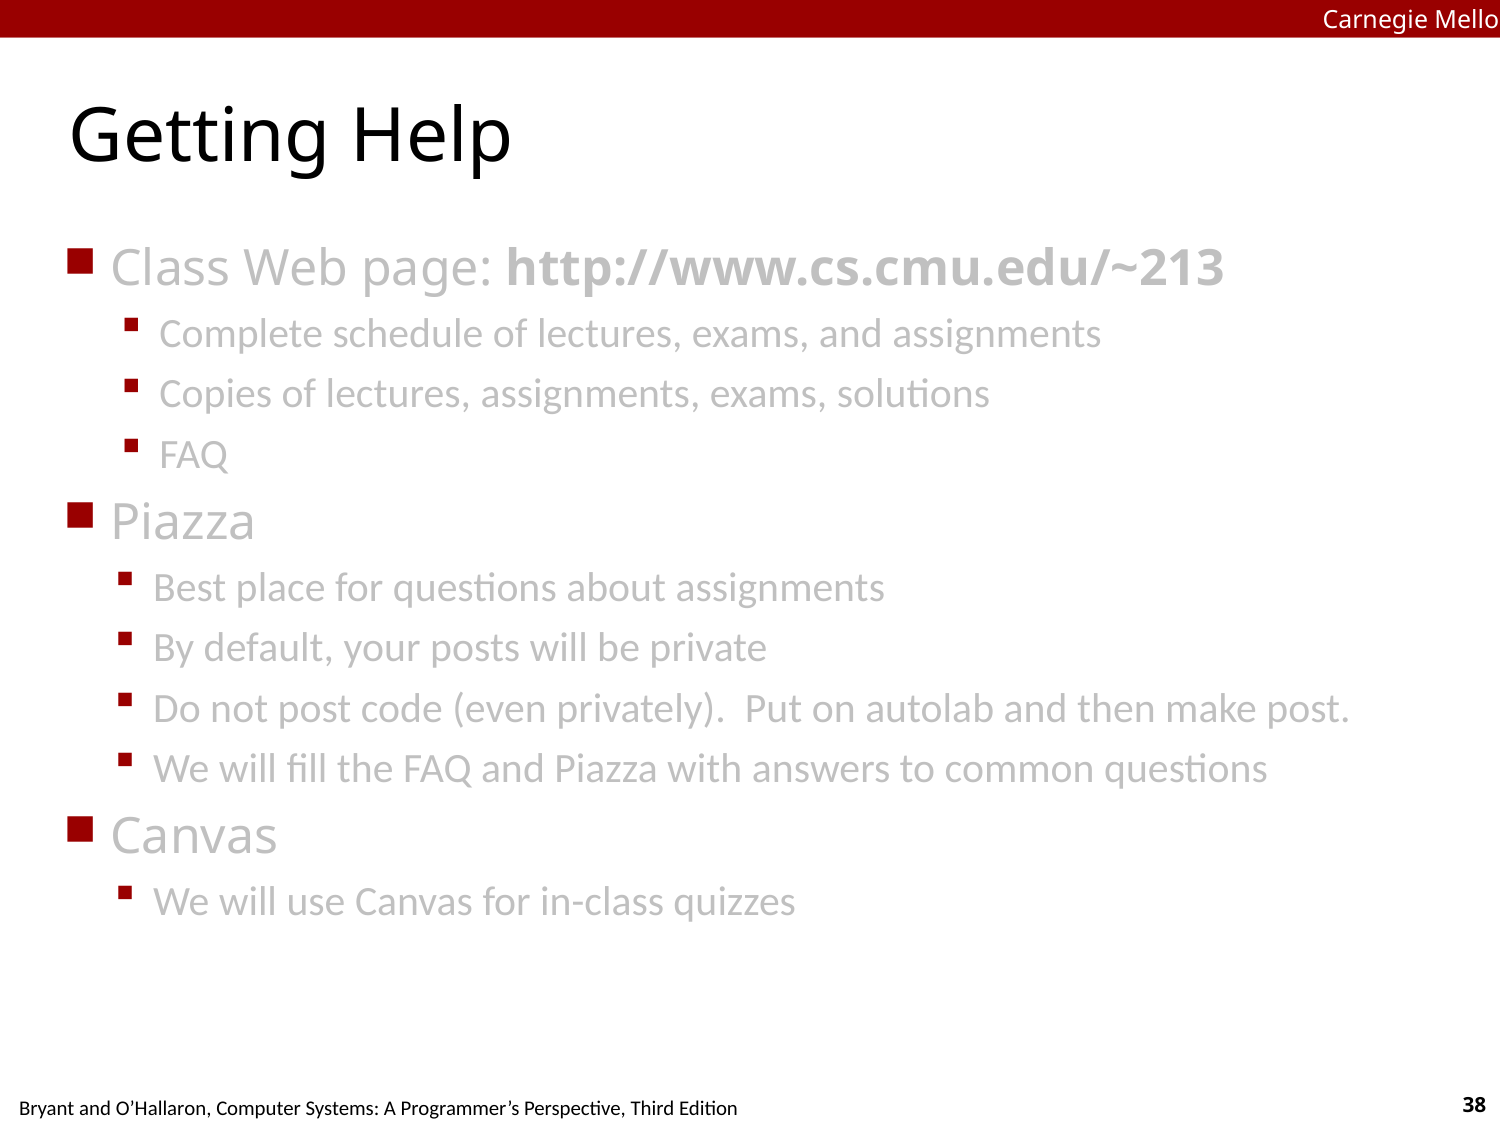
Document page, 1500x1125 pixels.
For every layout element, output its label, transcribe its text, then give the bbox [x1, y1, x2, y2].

text_box [0, 0, 1500, 38]
text_box Carnegie Mellon [1322, 3, 1500, 33]
title Getting Help [62, 41, 1438, 222]
list Class Web page: http://www.cs.cmu.edu/~213 Complete schedule of lectures, exams, and assignments Copies of lectures, assignments, exams, solutions FAQ Piazza Best place for questions about assignments By default, your posts will be private Do not post code (even privately). Put on autolab and then make post. We will fill the FAQ and Piazza with answers to common questions Canvas We will use Canvas for in-class quizzes [62, 228, 1438, 1122]
